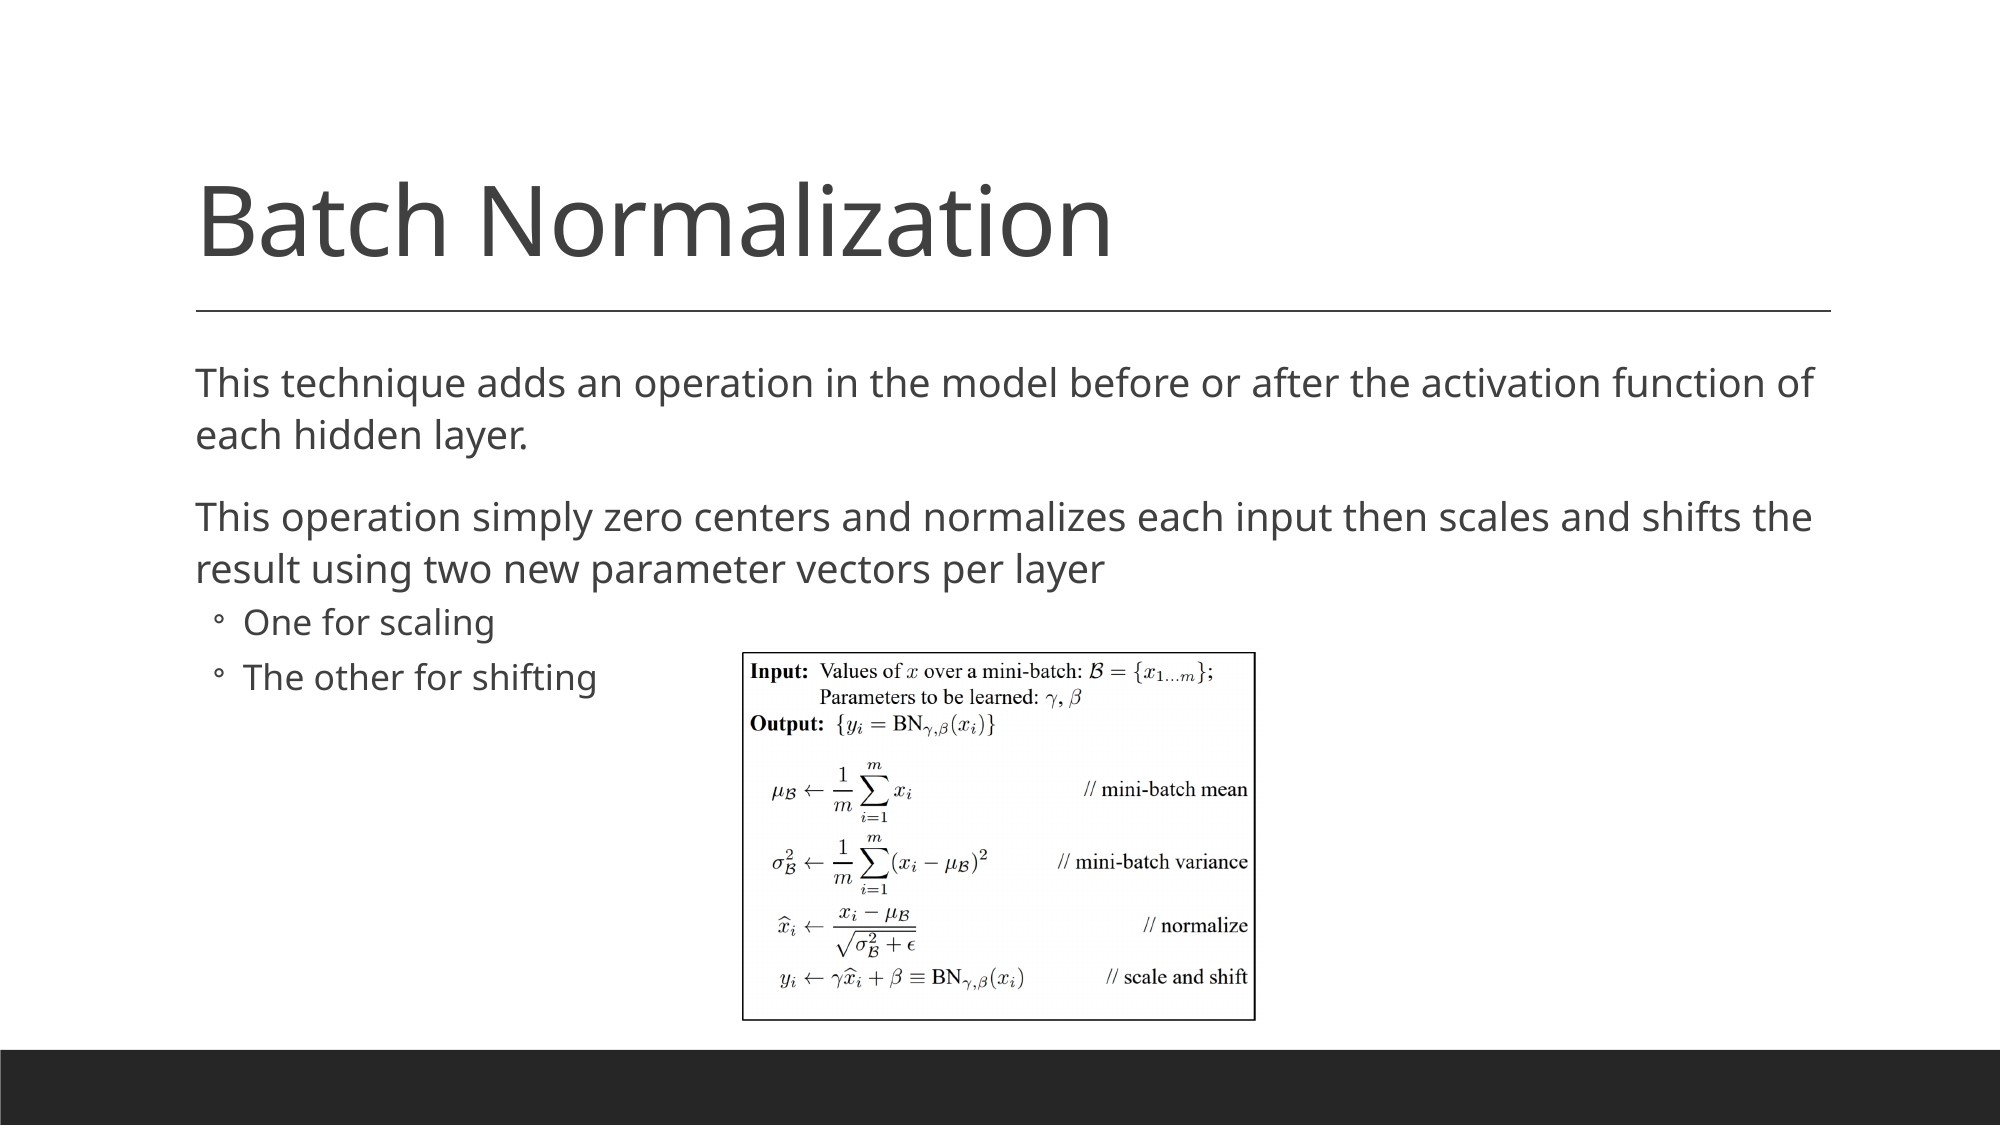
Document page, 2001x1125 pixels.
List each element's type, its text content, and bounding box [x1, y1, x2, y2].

picture [737, 648, 1263, 1025]
list This technique adds an operation in the model before or after the activation function of each hidden layer. This operation simply zero centers and normalizes each input then scales and shifts the result using two new parameter vectors per layer One for scaling The other for shifting [180, 345, 1830, 963]
title Batch Normalization [180, 47, 1830, 285]
